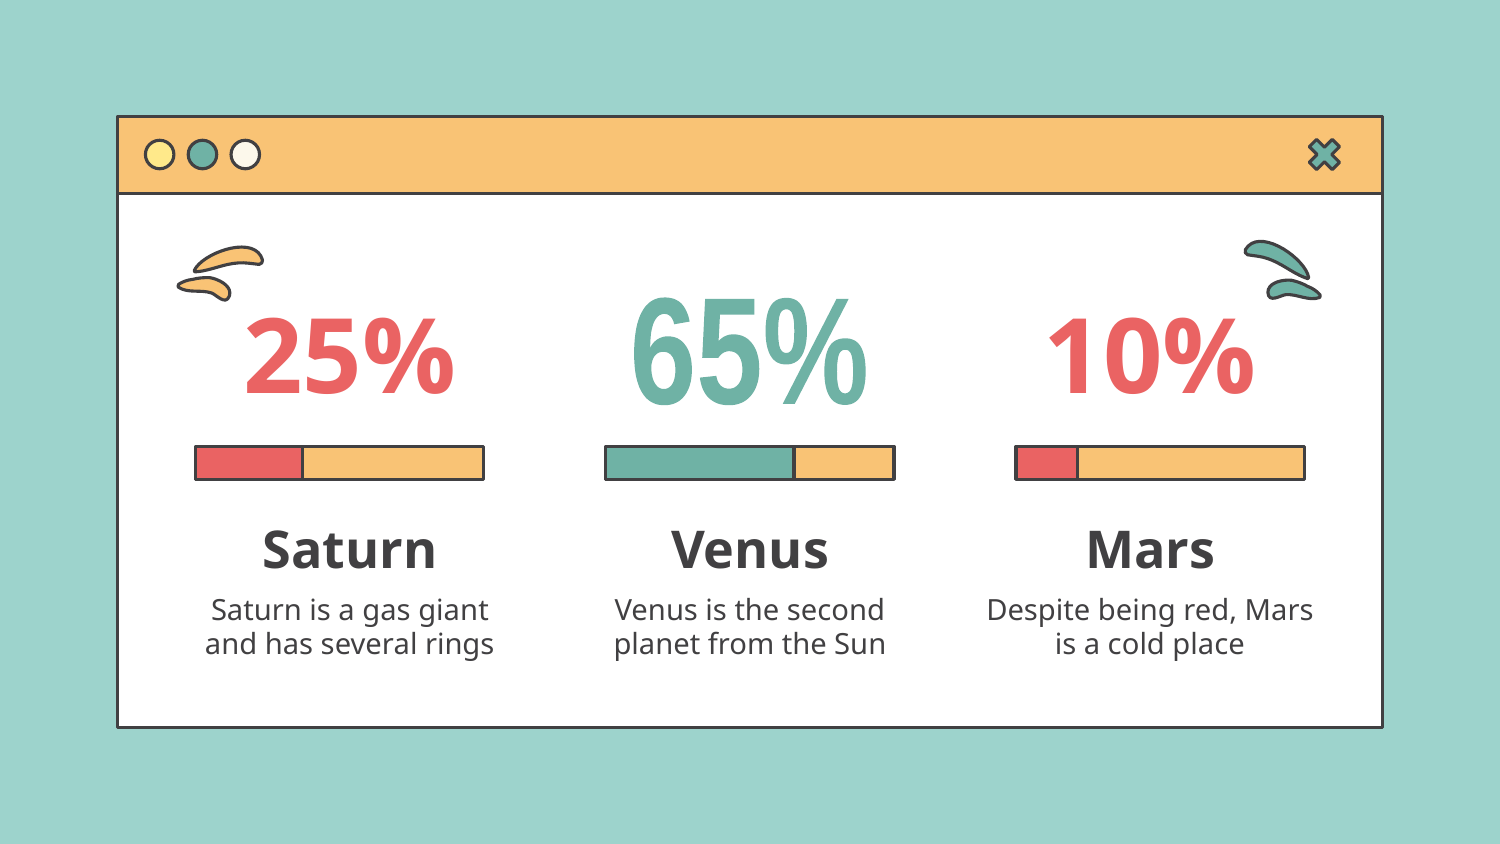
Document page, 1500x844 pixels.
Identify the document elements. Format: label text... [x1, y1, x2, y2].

subtitle Despite being red, Mars is a cold place [970, 582, 1330, 680]
title Mars [970, 513, 1330, 582]
title Venus [570, 513, 930, 582]
title Saturn [170, 513, 530, 582]
text_box [195, 446, 303, 480]
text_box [145, 139, 260, 169]
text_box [1252, 231, 1312, 324]
subtitle Saturn is a gas giant and has several rings [170, 582, 530, 680]
title 10% [1024, 293, 1276, 410]
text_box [190, 231, 250, 324]
title 25% [224, 293, 476, 410]
text_box [1016, 446, 1078, 480]
text_box [1309, 139, 1340, 170]
text_box [1078, 446, 1305, 480]
text_box [795, 446, 894, 480]
subtitle Venus is the second planet from the Sun [570, 582, 930, 680]
text_box [117, 116, 1383, 194]
text_box [303, 446, 484, 480]
text_box [605, 446, 795, 480]
